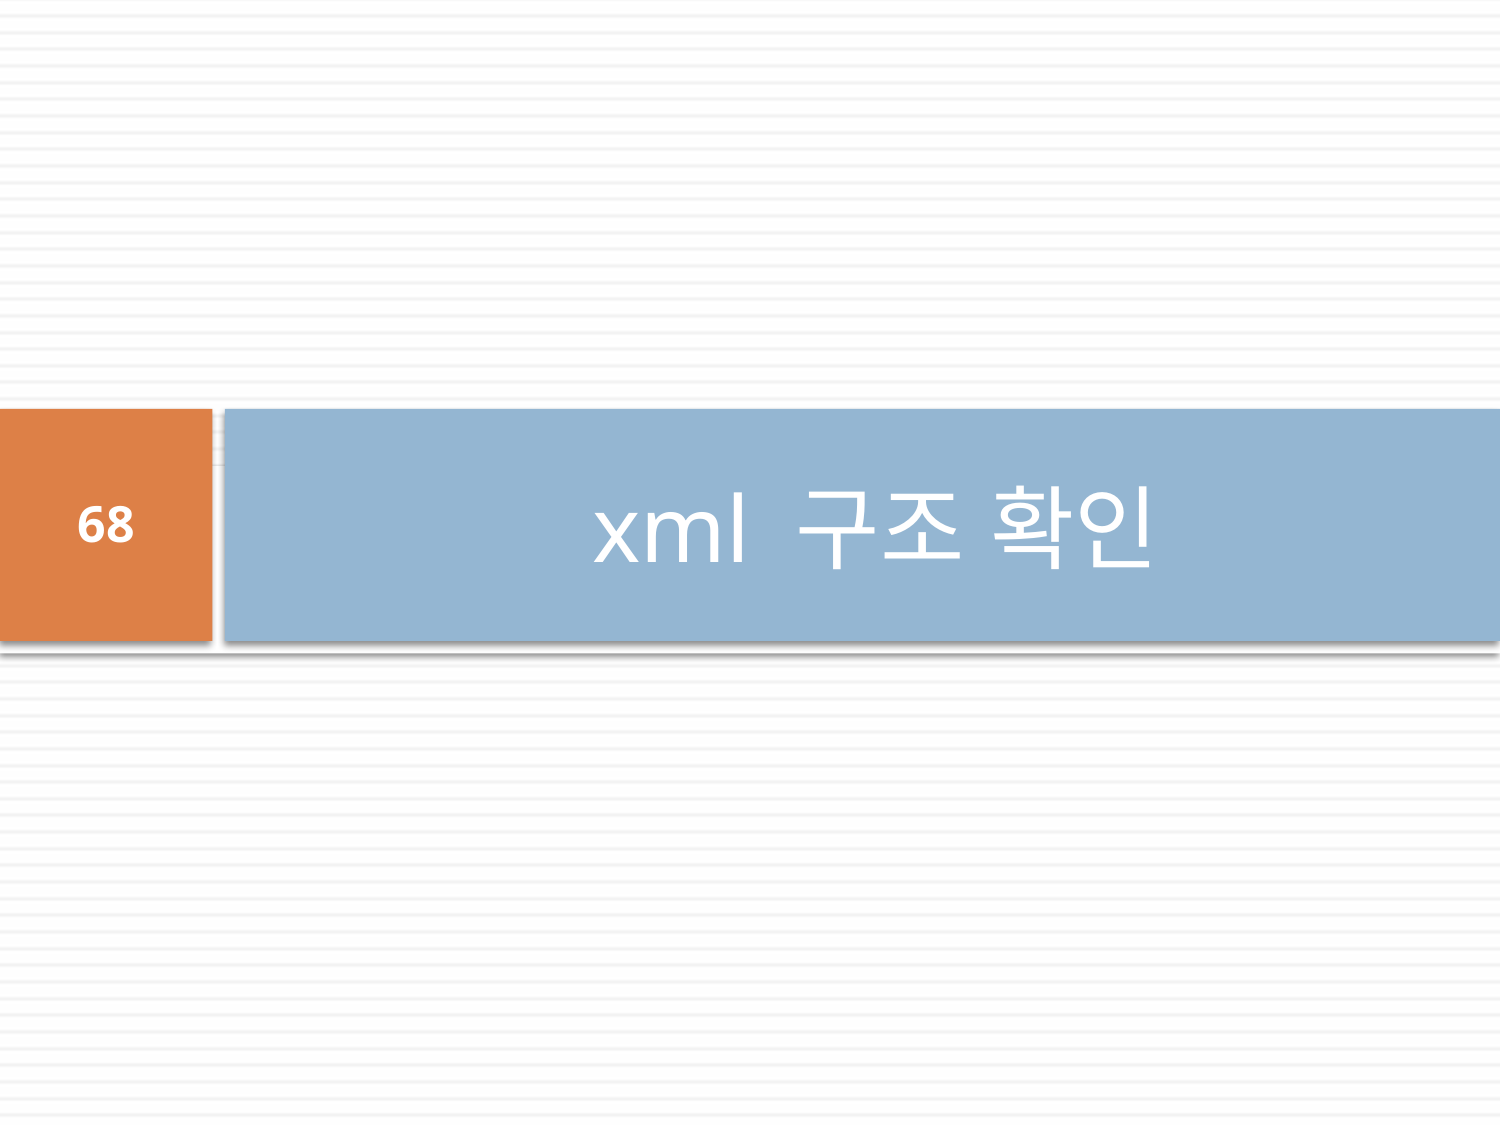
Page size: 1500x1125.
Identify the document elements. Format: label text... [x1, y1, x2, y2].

slide_number 68 [0, 469, 213, 585]
title xml 구조 확인 [238, 444, 1489, 607]
